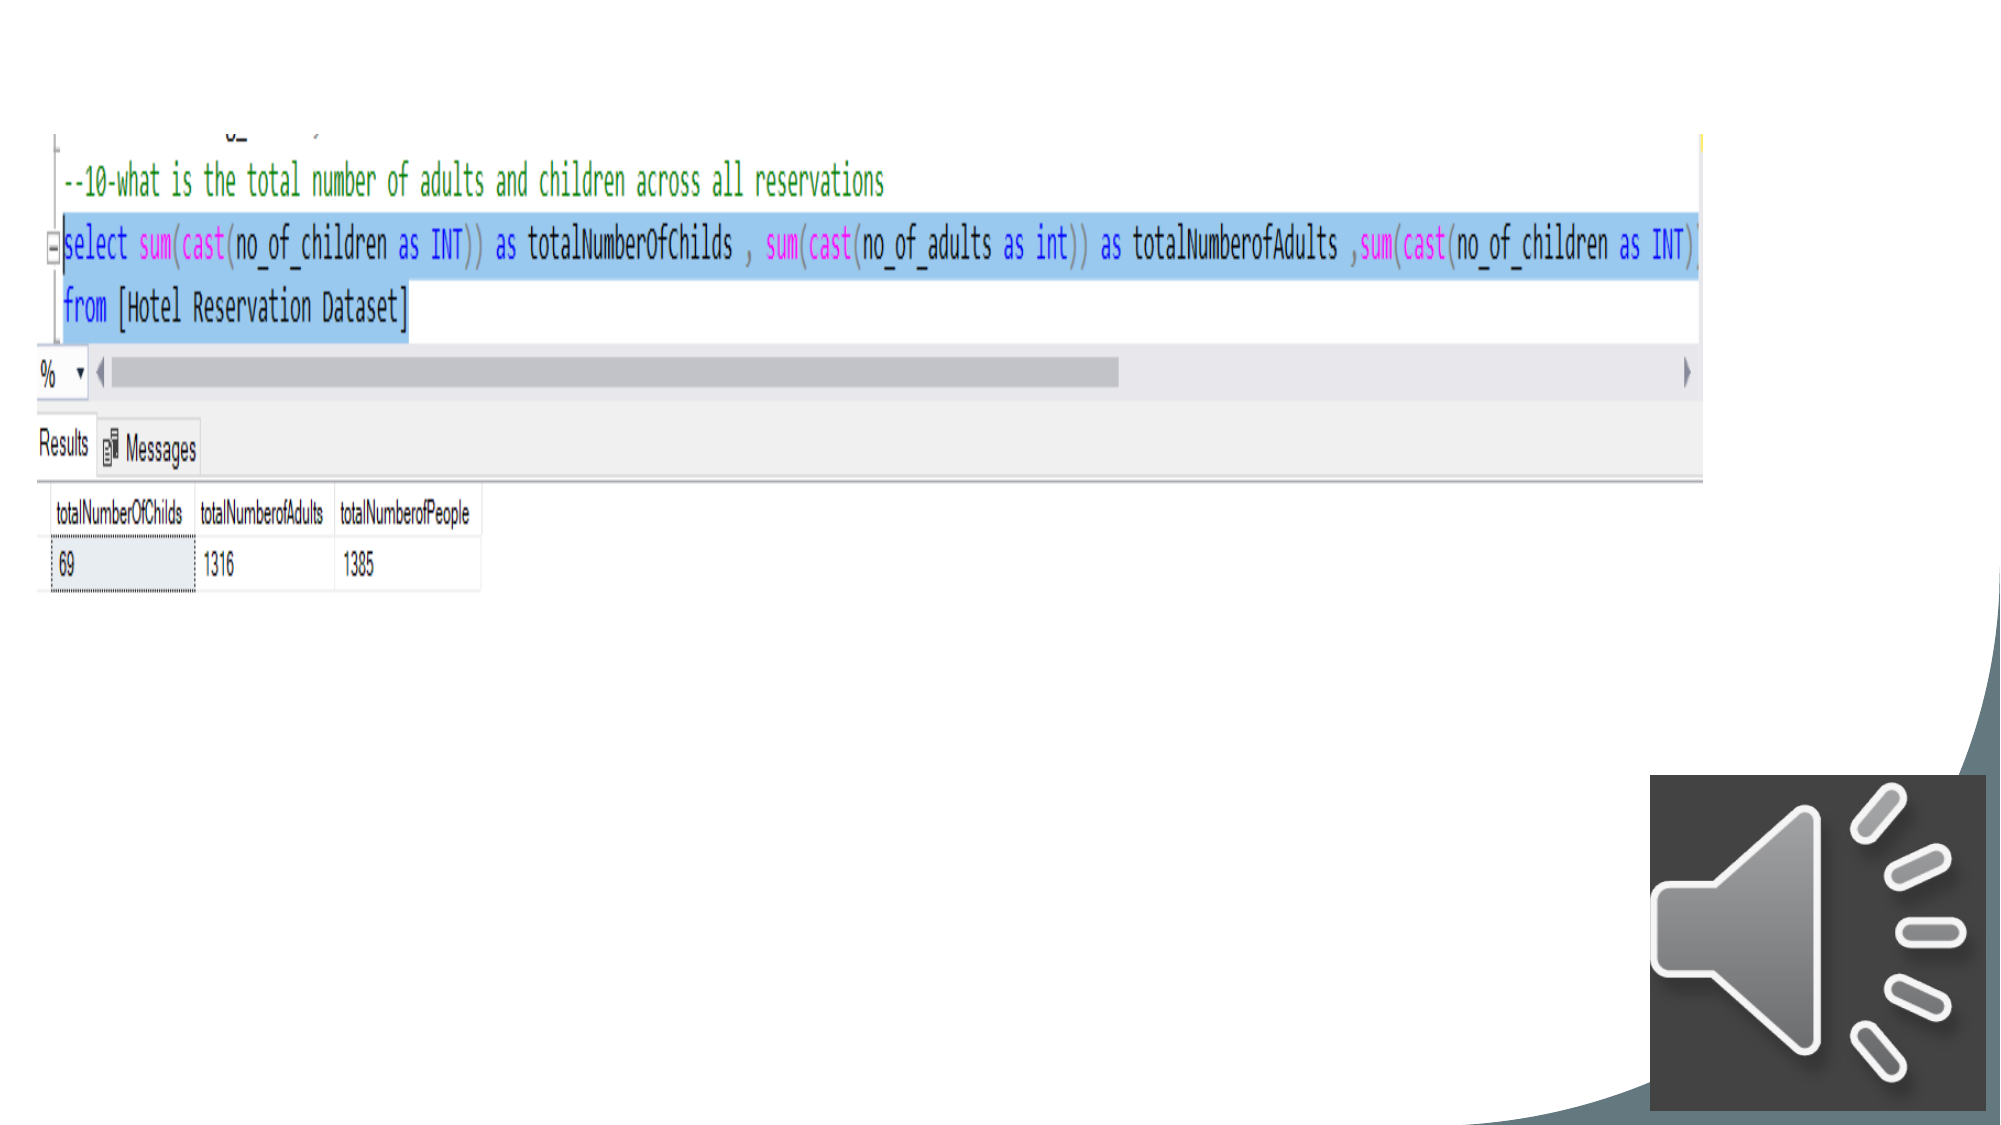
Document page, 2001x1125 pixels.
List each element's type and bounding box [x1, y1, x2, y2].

picture [37, 134, 1703, 634]
picture [1648, 773, 1987, 1112]
